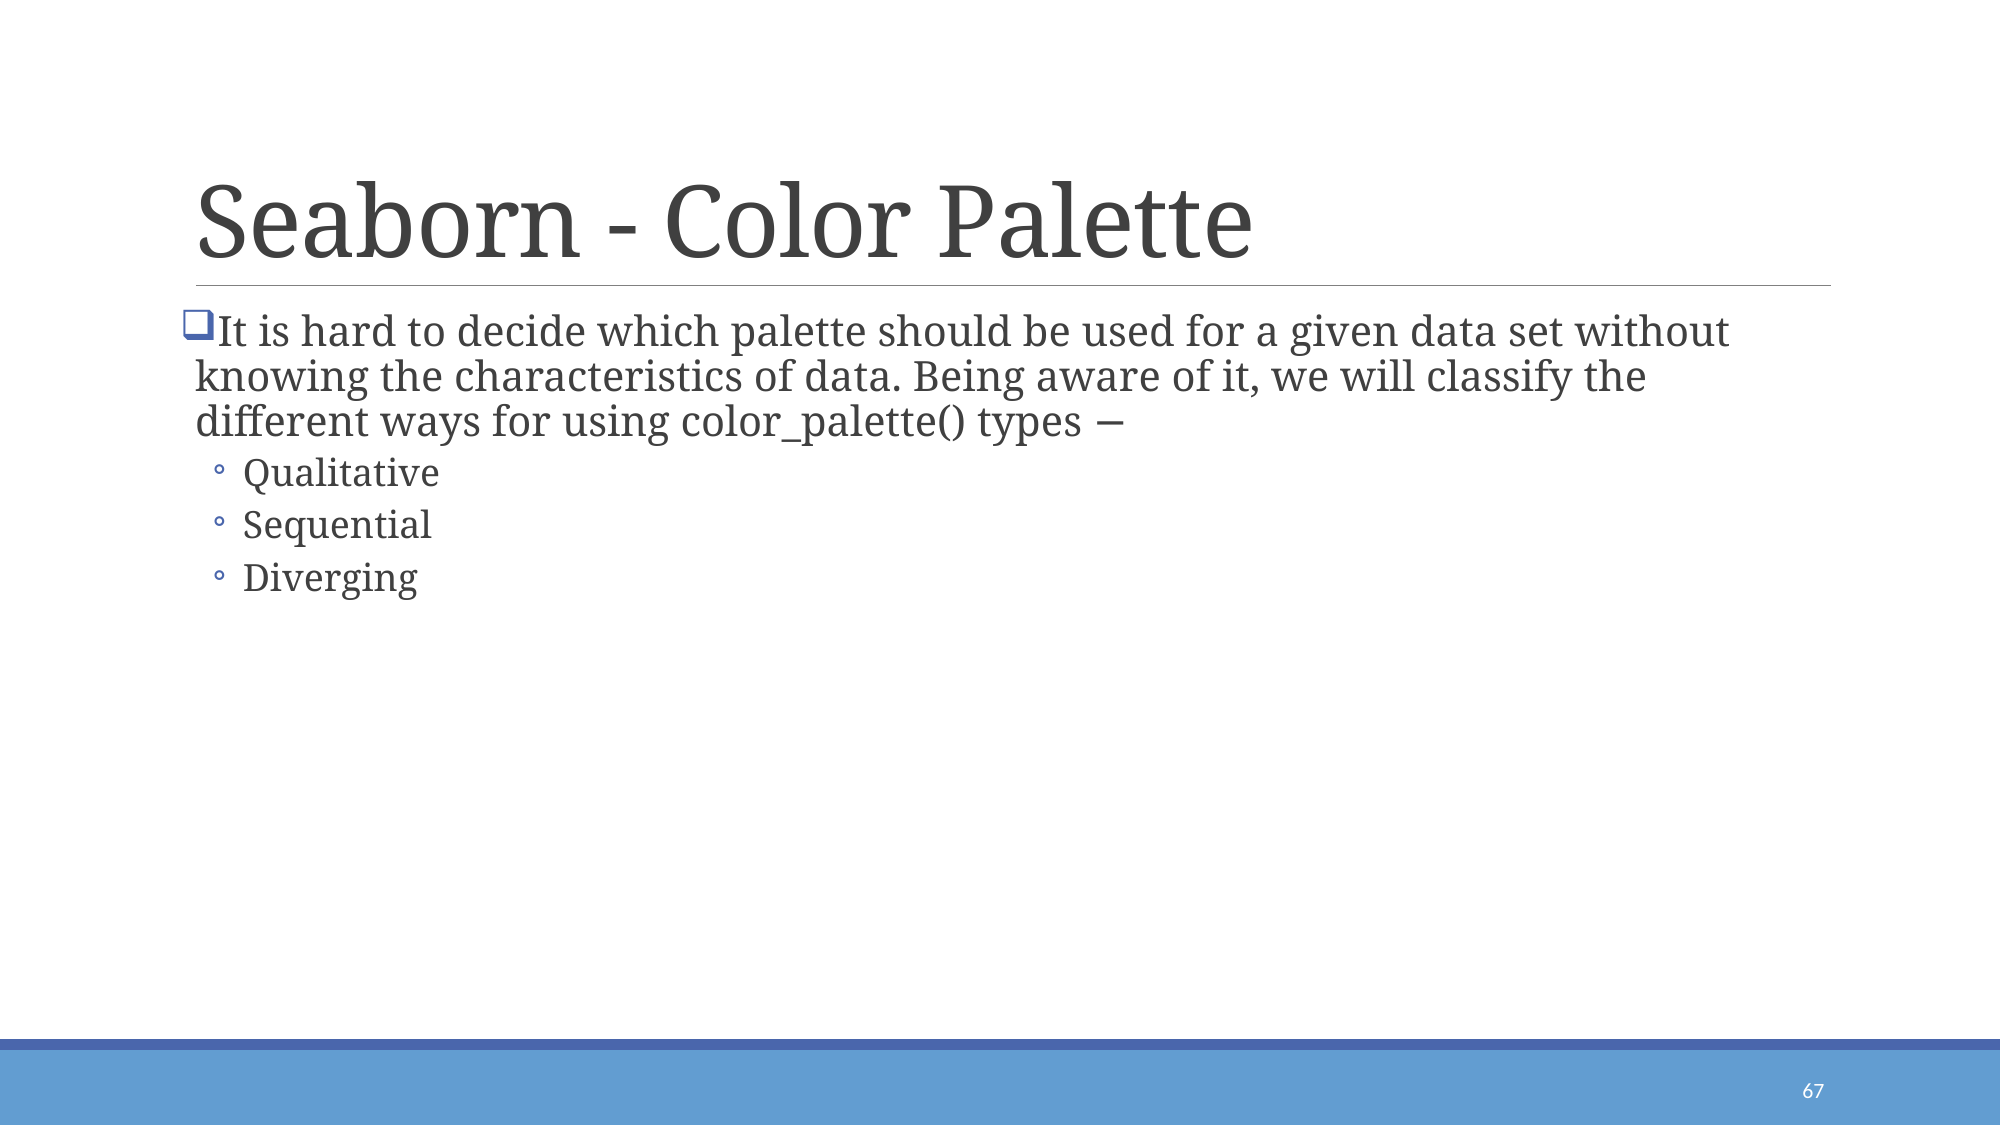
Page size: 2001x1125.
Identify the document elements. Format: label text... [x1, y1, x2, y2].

list It is hard to decide which palette should be used for a given data set without knowing the characteristics of data. Being aware of it, we will classify the different ways for using color_palette() types − Qualitative Sequential Diverging [180, 302, 1830, 963]
slide_number 67 [1624, 1059, 1840, 1120]
title Seaborn - Color Palette [180, 47, 1830, 285]
